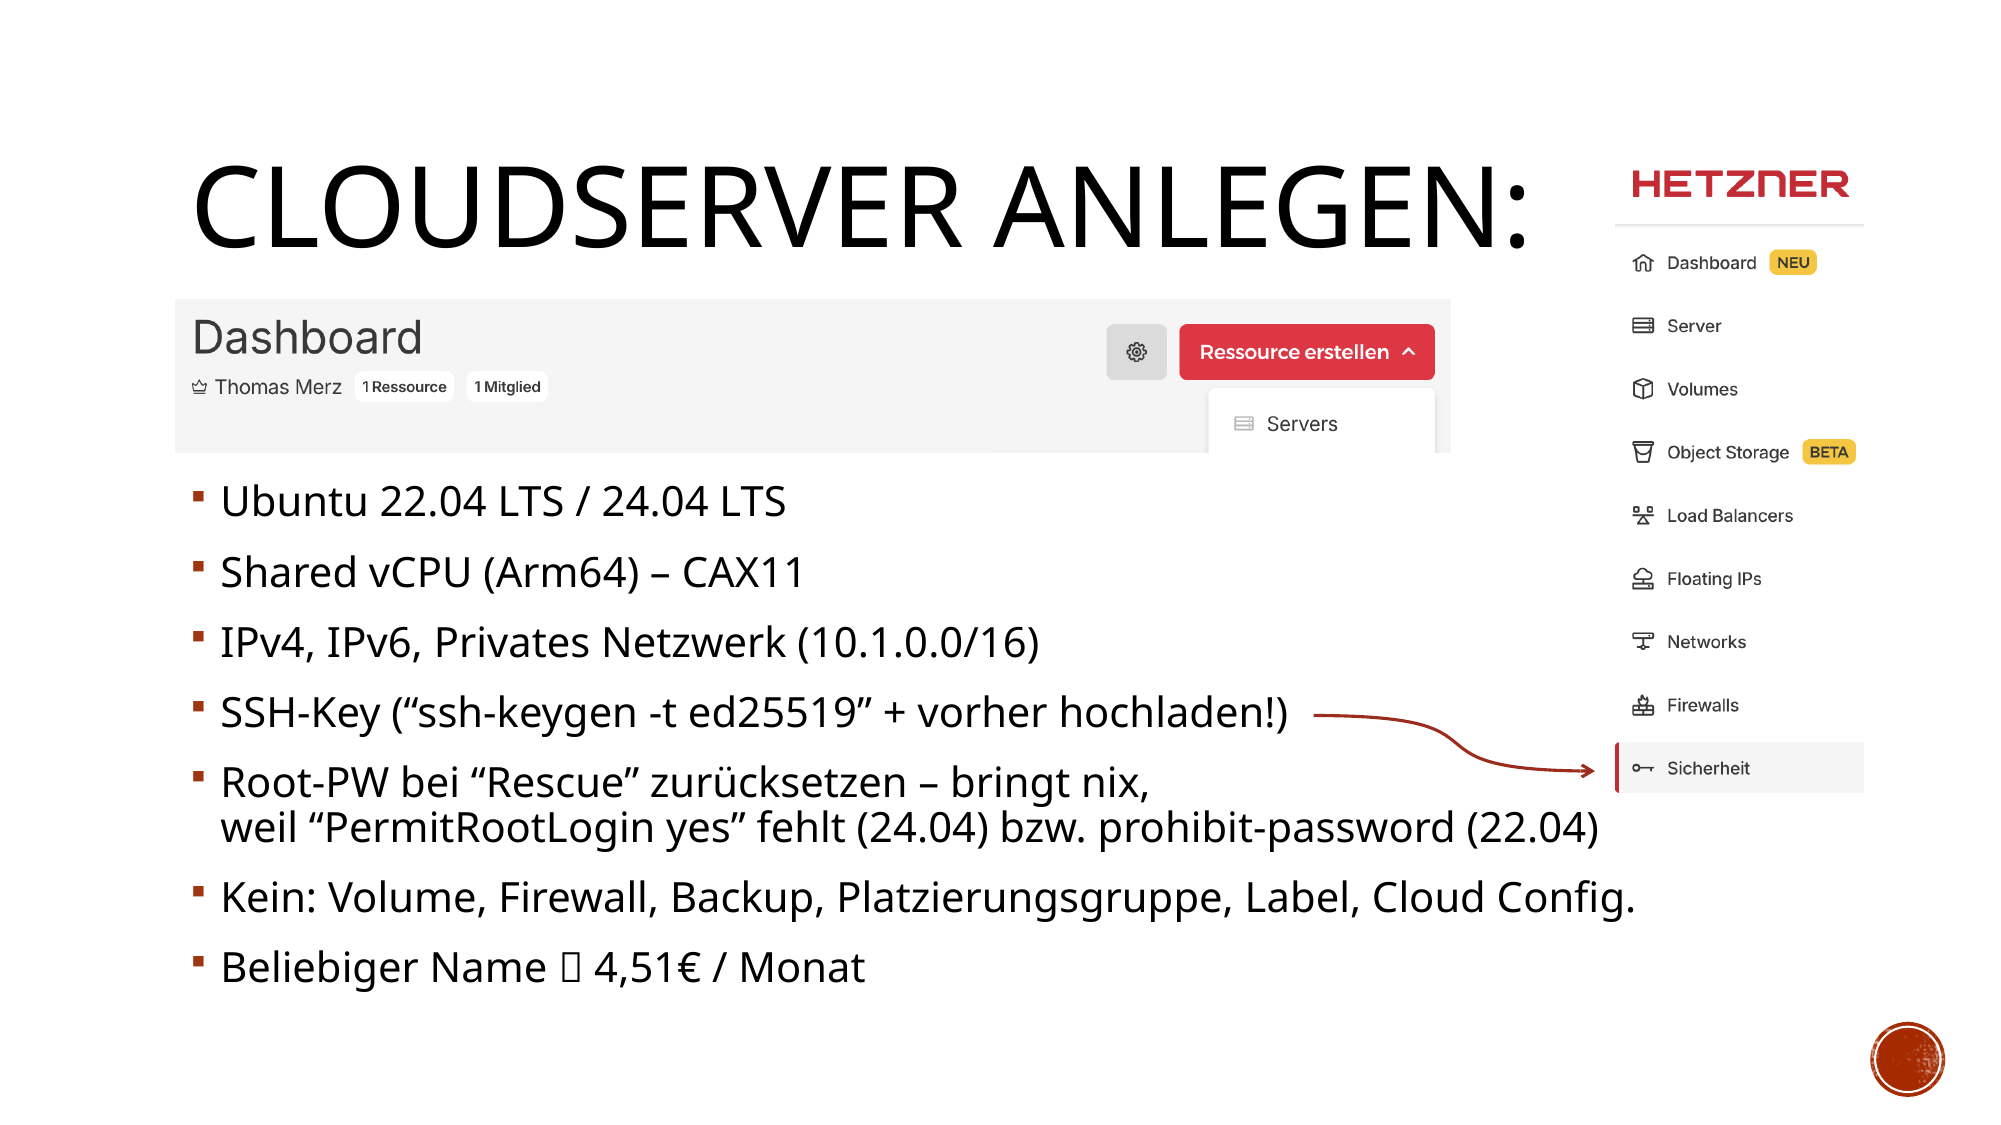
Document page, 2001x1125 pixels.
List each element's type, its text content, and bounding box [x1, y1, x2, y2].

title Cloudserver anlegen: [175, 79, 1826, 344]
picture [175, 300, 1451, 453]
list Ubuntu 22.04 LTS / 24.04 LTS Shared vCPU (Arm64) – CAX11 IPv4, IPv6, Privates Netzwerk (10.1.0.0/16) SSH-Key (“ssh-keygen -t ed25519” + vorher hochladen!) Root-PW bei “Rescue” zurücksetzen – bringt nix, weil “PermitRootLogin yes” fehlt (24.04) bzw. prohibit-password (22.04) Kein: Volume, Firewall, Backup, Platzierungsgruppe, Label, Cloud Config. Beliebiger Name  4,51€ / Monat [175, 473, 1826, 1013]
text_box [1315, 716, 1595, 771]
picture [1615, 150, 1864, 797]
